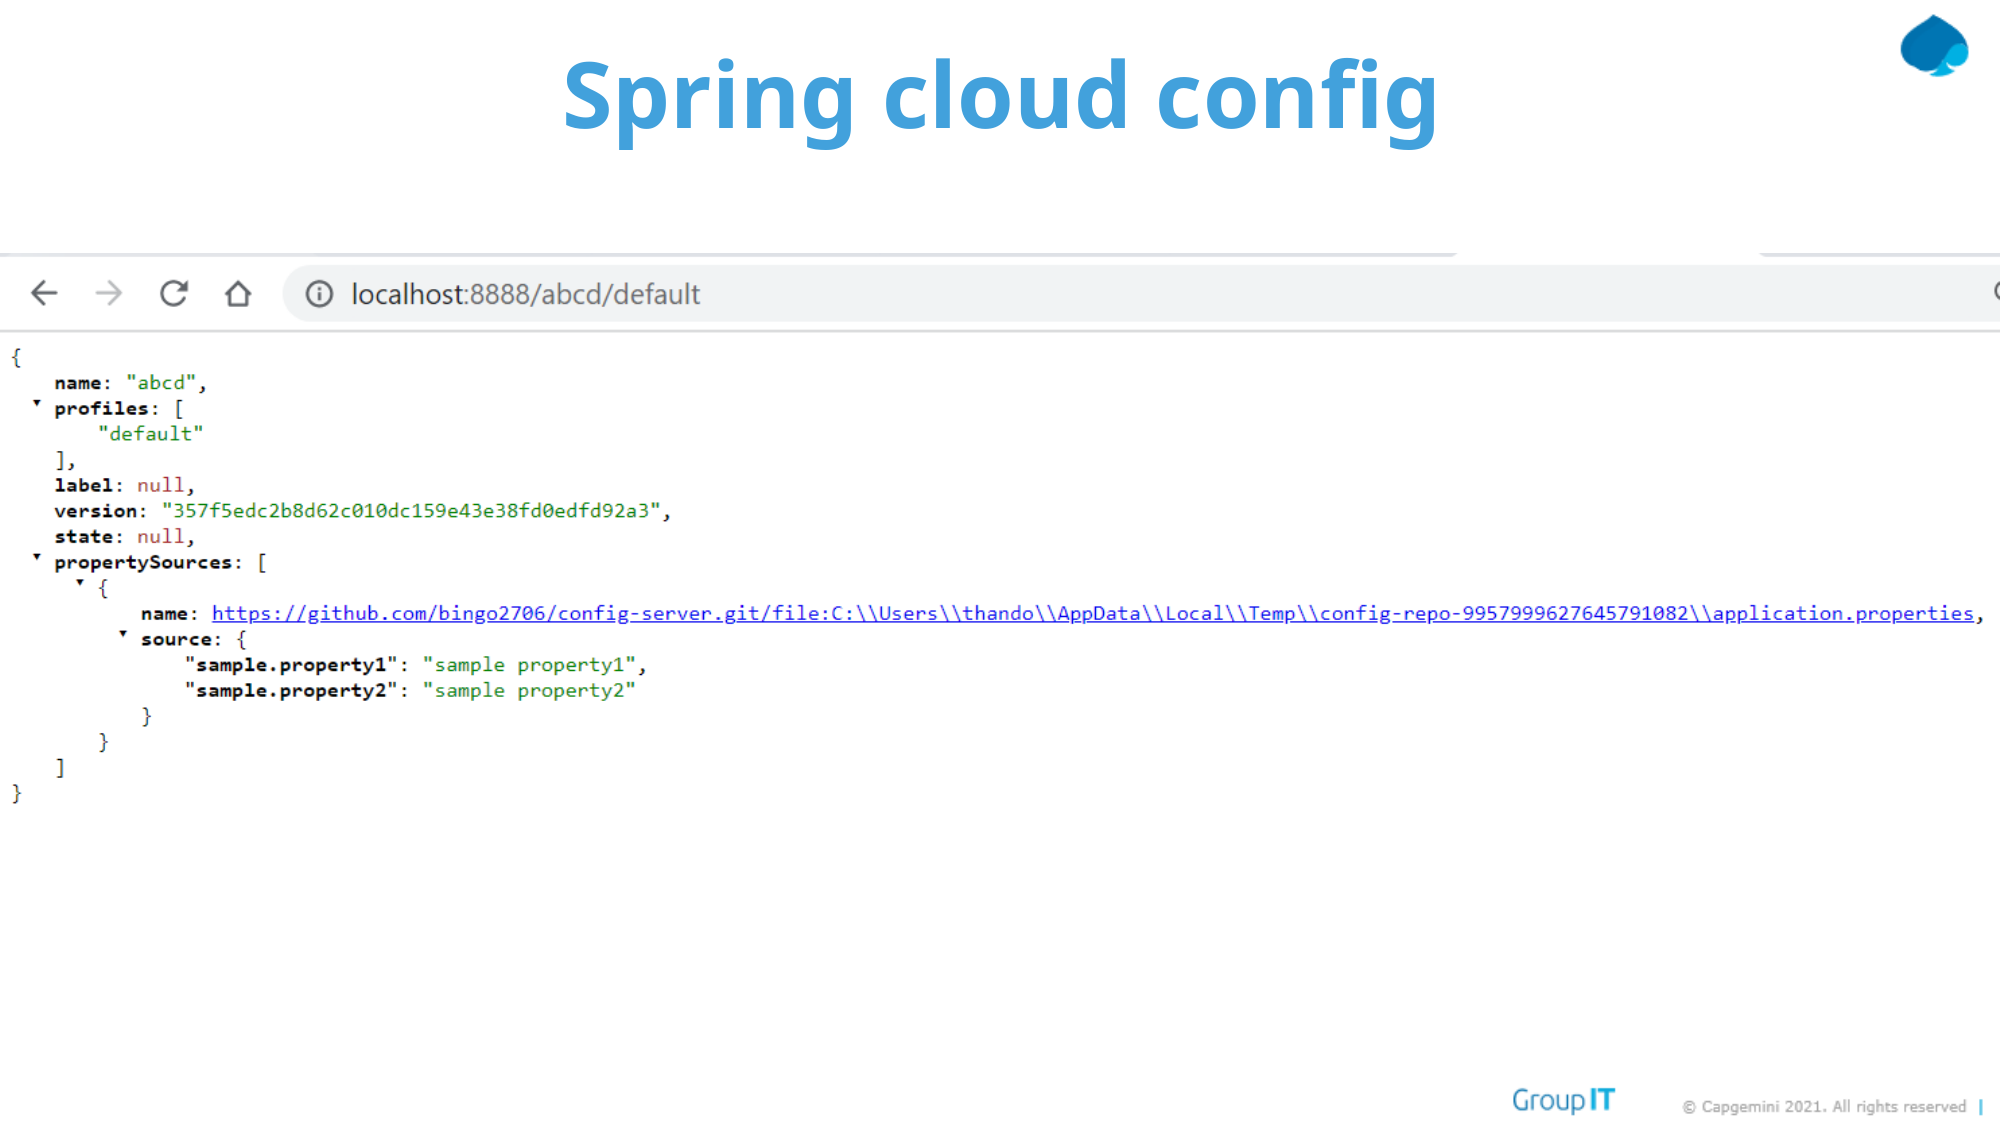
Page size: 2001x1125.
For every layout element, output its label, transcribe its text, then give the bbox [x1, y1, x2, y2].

picture [0, 253, 2000, 871]
text_box Spring cloud config [256, 29, 1748, 154]
picture [1495, 1063, 2000, 1125]
picture [1887, 0, 1986, 93]
